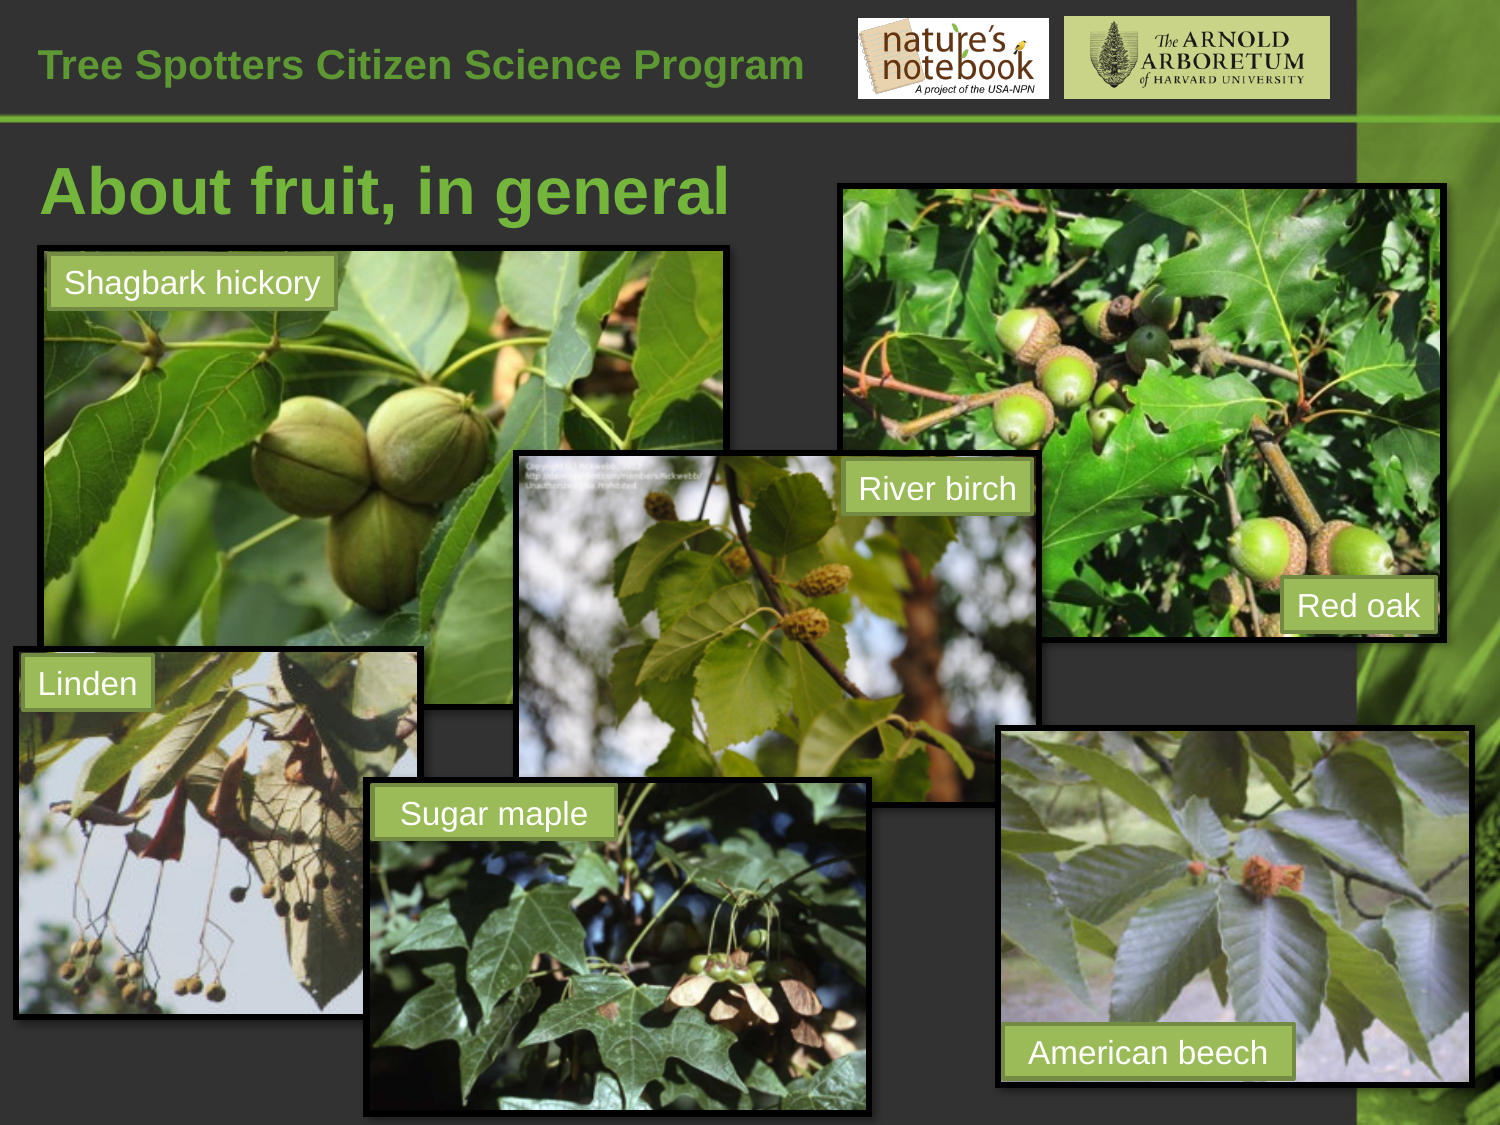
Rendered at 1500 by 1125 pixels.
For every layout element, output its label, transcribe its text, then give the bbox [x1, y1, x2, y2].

text_box Sugar maple [422, 764, 513, 775]
text_box Tree Spotters Citizen Science Program [22, 30, 821, 96]
picture [0, 0, 1500, 1125]
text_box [369, 782, 867, 1111]
text_box About fruit, in general [24, 140, 1330, 236]
